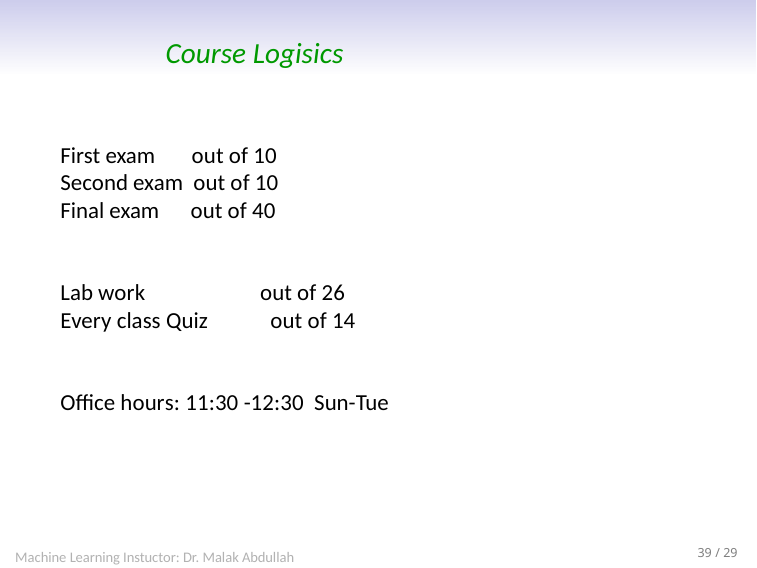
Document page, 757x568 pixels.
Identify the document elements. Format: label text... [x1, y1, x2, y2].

picture [0, 0, 756, 74]
list First exam out of 10 Second exam out of 10 Final exam out of 40 Lab work out of 26 Every class Quiz out of 14 Office hours: 11:30 -12:30 Sun-Tue [60, 140, 696, 502]
title Course Logisics [165, 34, 469, 70]
slide_number 39 / 29 [691, 548, 749, 565]
footer Machine Learning Instuctor: Dr. Malak Abdullah [0, 548, 332, 566]
